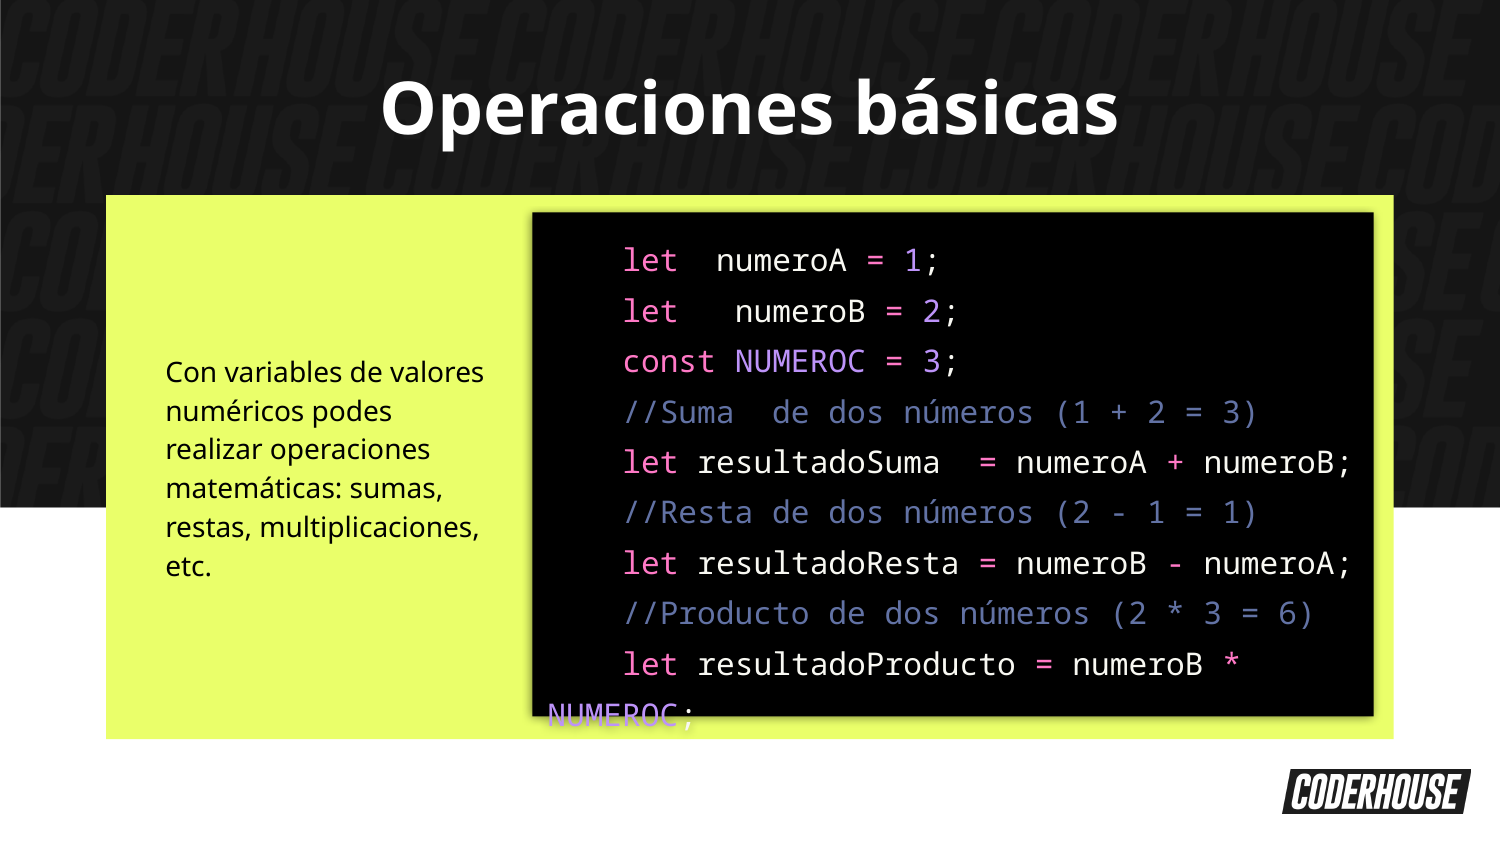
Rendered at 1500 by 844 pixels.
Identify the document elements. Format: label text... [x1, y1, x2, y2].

text_box Operaciones básicas [239, 56, 1261, 166]
text_box [106, 195, 1394, 740]
picture [0, 0, 1500, 844]
text_box let numeroA = 1; let numeroB = 2; const NUMEROC = 3; //Suma de dos números (1 + 2 = 3) let resultadoSuma = numeroA + numeroB; //Resta de dos números (2 - 1 = 1) let resultadoResta = numeroB - numeroA; //Producto de dos números (2 * 3 = 6) let resultadoProducto = numeroB * NUMEROC; [532, 212, 1374, 717]
text_box Con variables de valores numéricos podes realizar operaciones matemáticas: sumas, restas, multiplicaciones, etc. [150, 334, 506, 597]
